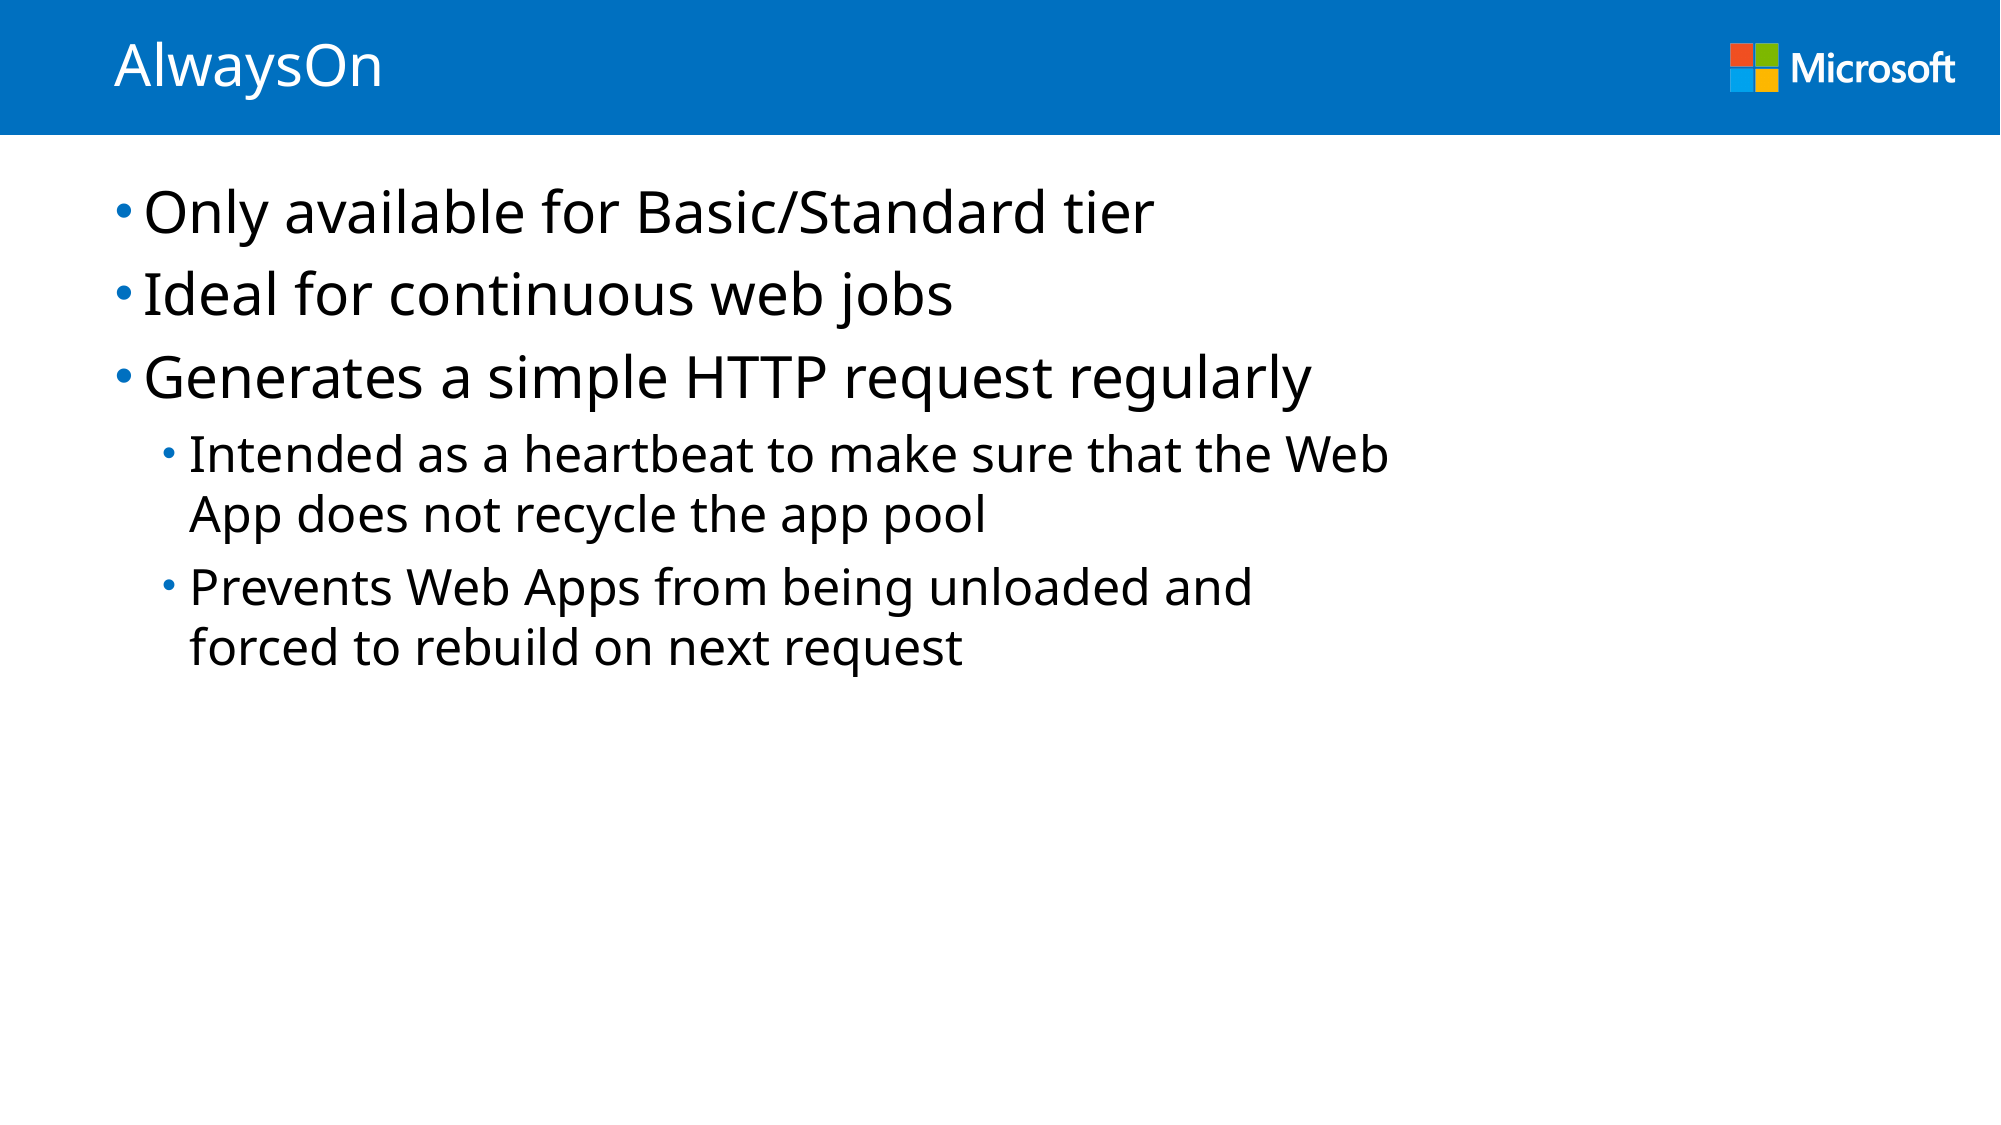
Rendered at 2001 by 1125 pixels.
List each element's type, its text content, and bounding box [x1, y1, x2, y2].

picture [1900, 14, 1986, 121]
title AlwaysOn [99, 0, 1900, 135]
text_box Only available for Basic/Standard tier Ideal for continuous web jobs Generates a simple HTTP request regularly Intended as a heartbeat to make sure that the Web App does not recycle the app pool Prevents Web Apps from being unloaded and forced to rebuild on next request [99, 167, 1432, 1012]
